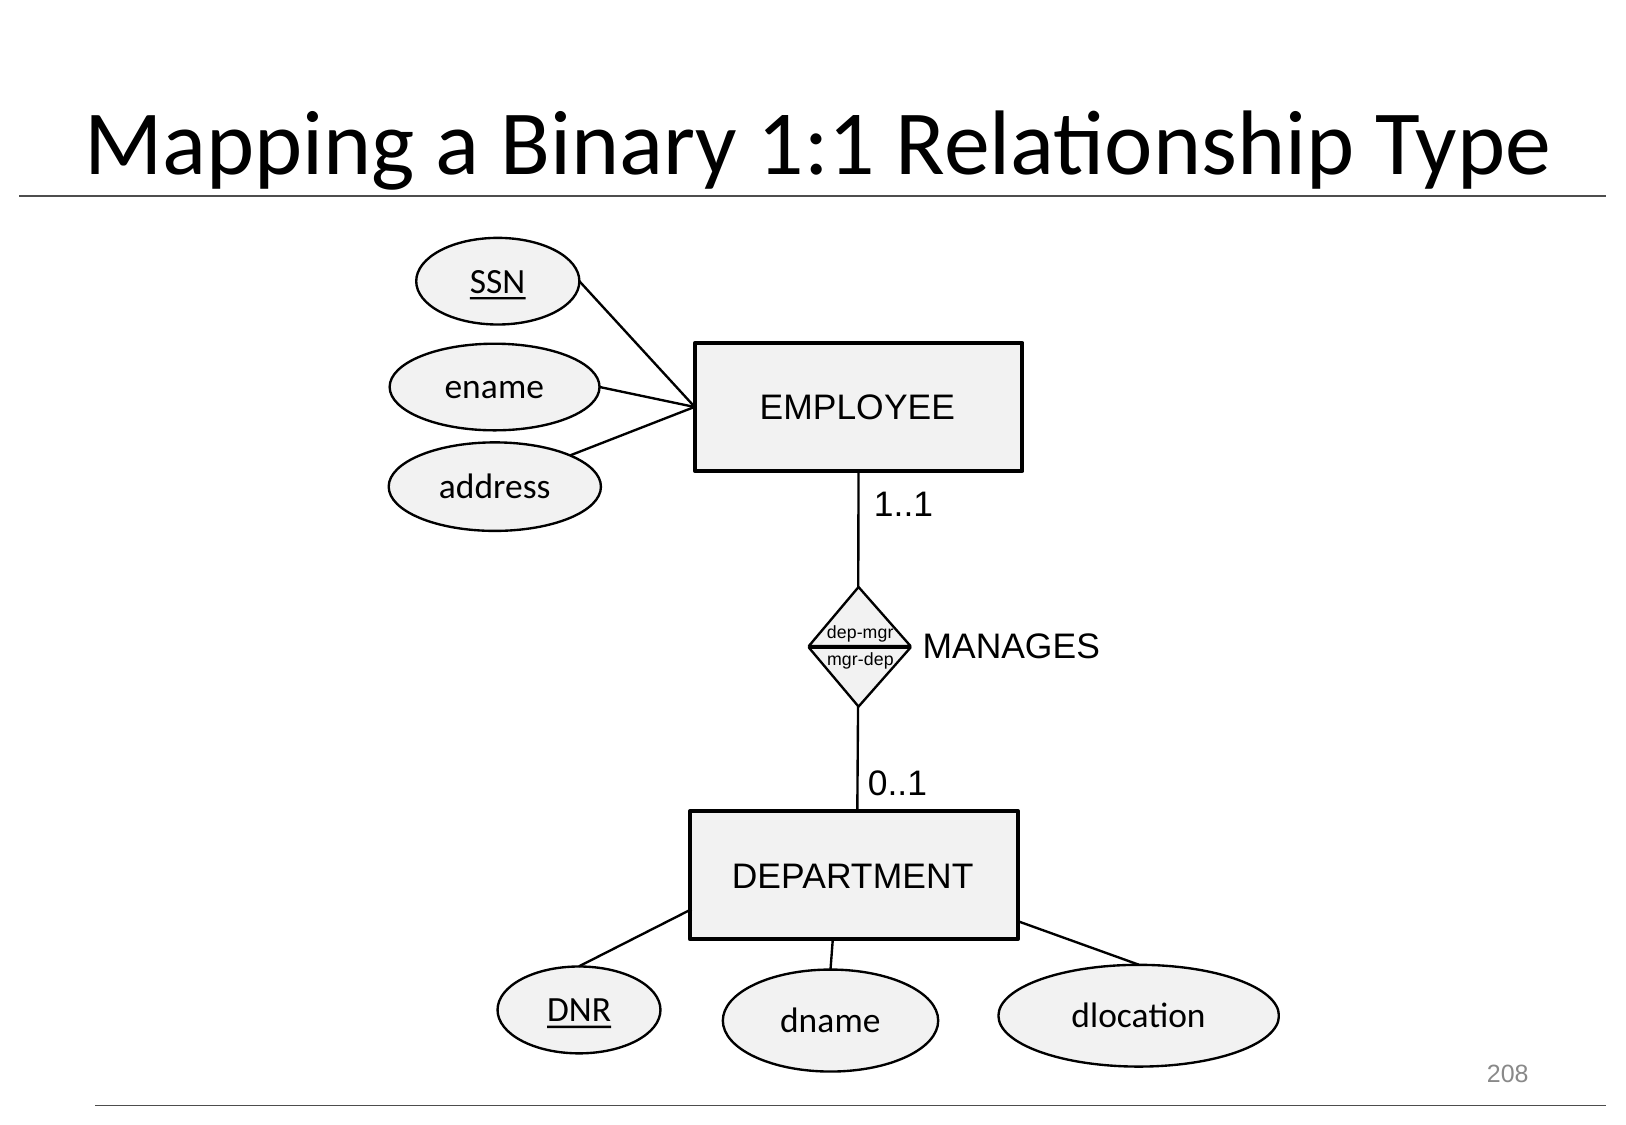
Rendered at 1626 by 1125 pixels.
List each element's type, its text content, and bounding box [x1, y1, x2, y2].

picture [387, 236, 1281, 1073]
title Mapping a Binary 1:1 Relationship Type [46, 43, 1591, 232]
slide_number 208 [1164, 1042, 1544, 1103]
